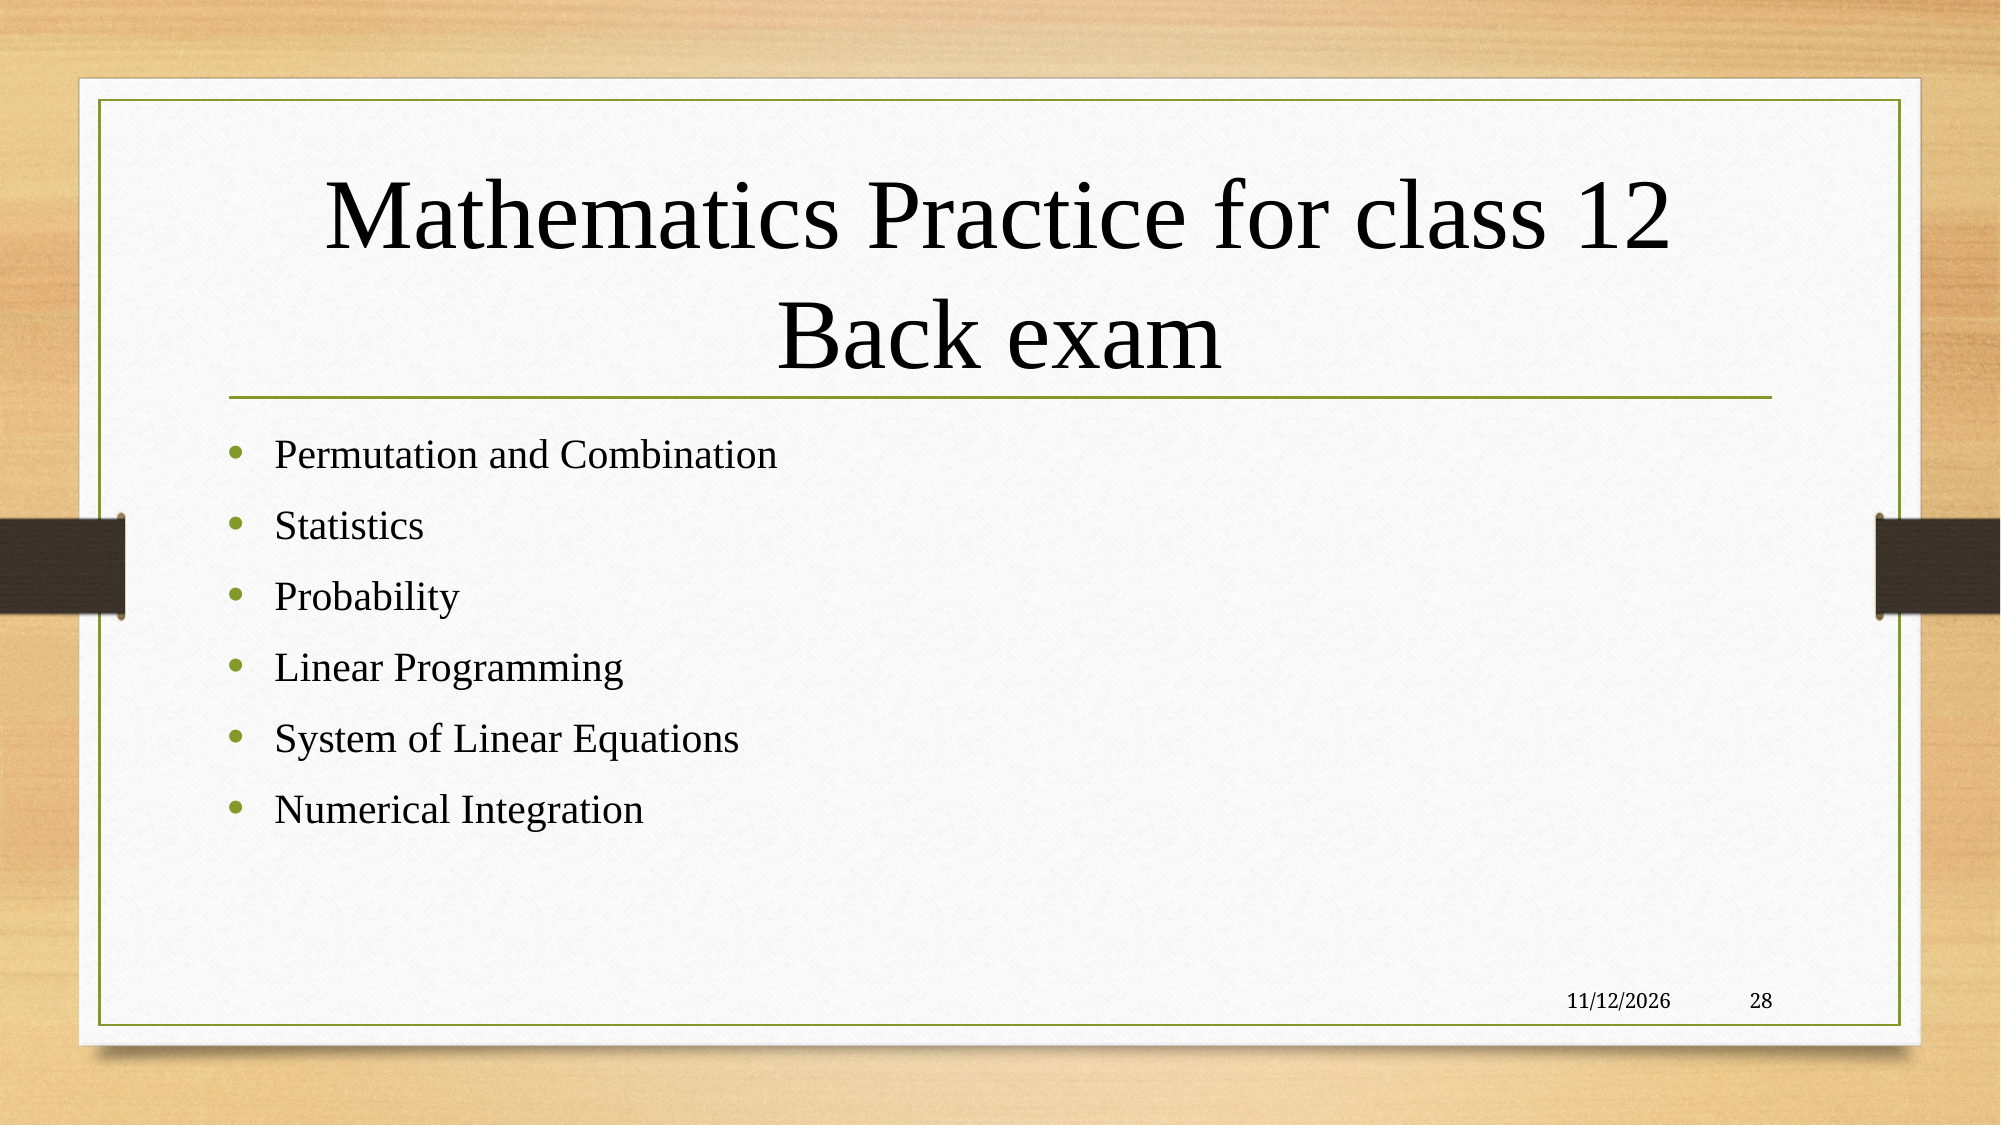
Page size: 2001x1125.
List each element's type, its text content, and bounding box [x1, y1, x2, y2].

list Permutation and Combination Statistics Probability Linear Programming System of Linear Equations Numerical Integration [212, 419, 1788, 964]
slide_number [1423, 979, 1686, 1025]
title Mathematics Practice for class 12 Back exam [212, 161, 1788, 375]
picture [0, 0, 2001, 1125]
slide_number 28 [1698, 979, 1788, 1025]
